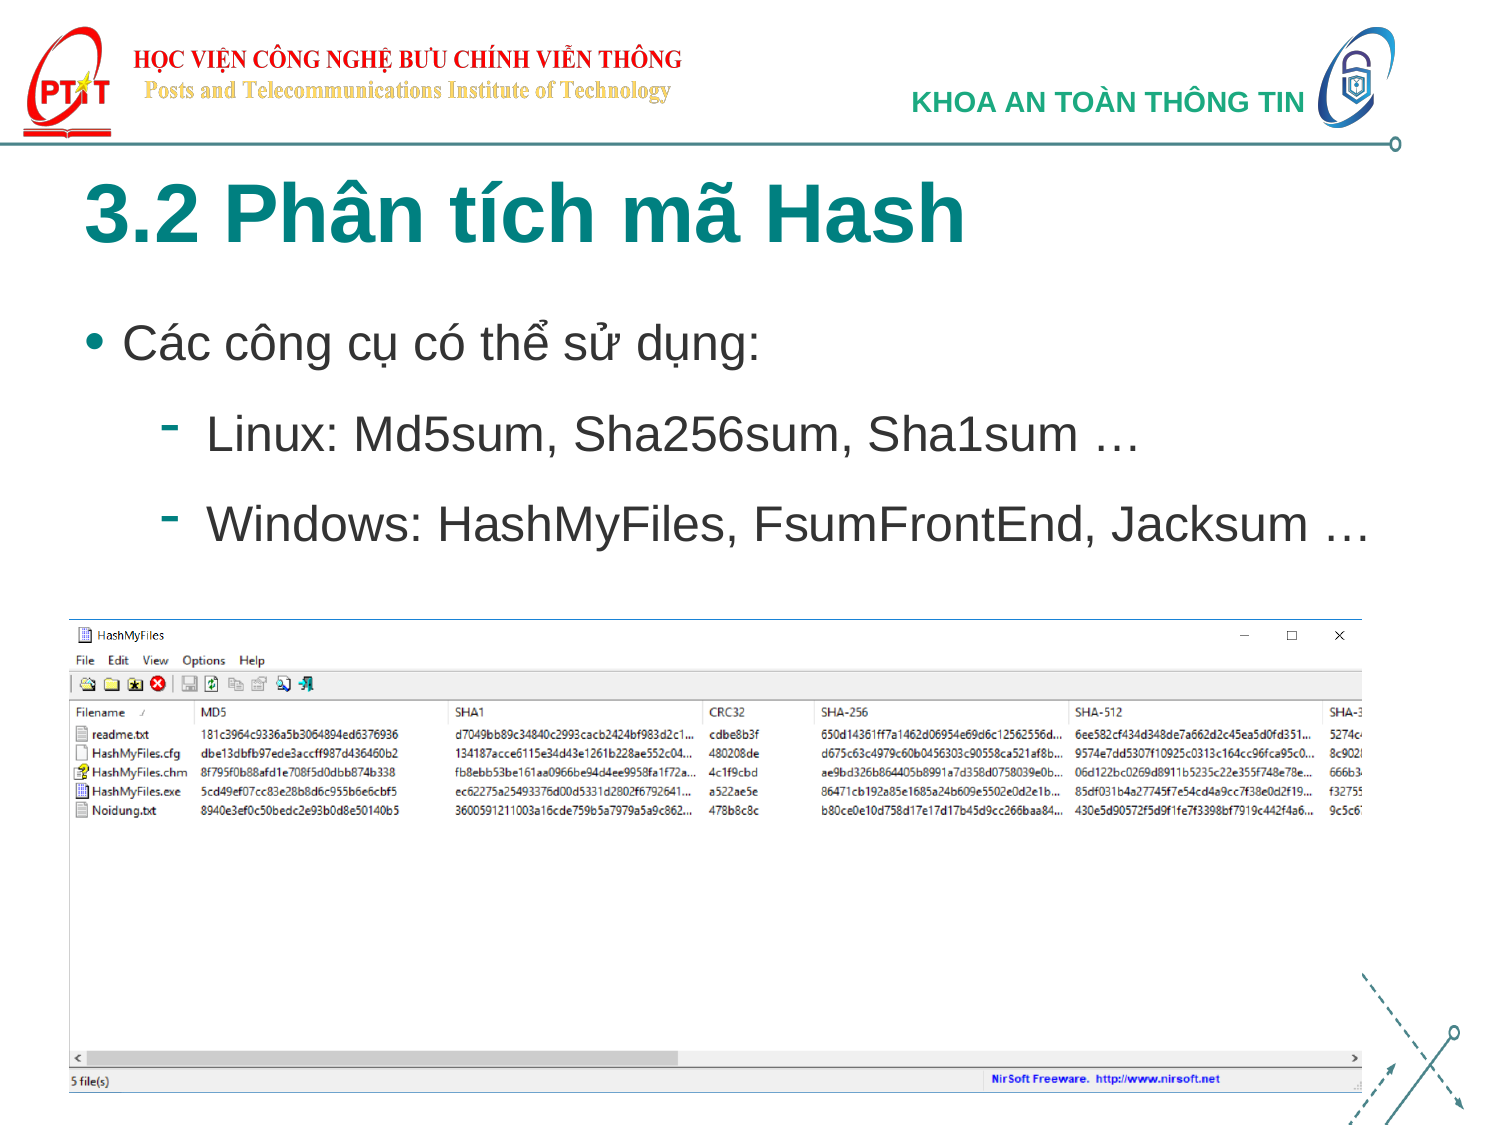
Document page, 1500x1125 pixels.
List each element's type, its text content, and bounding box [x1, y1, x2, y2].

list Các công cụ có thể sử dụng: Linux: Md5sum, Sha256sum, Sha1sum … Windows: HashMyFiles, FsumFrontEnd, Jacksum … [69, 285, 1433, 1010]
picture [1318, 27, 1395, 128]
picture [0, 18, 695, 147]
picture [69, 619, 1362, 1093]
title 3.2 Phân tích mã Hash [69, 163, 1307, 261]
